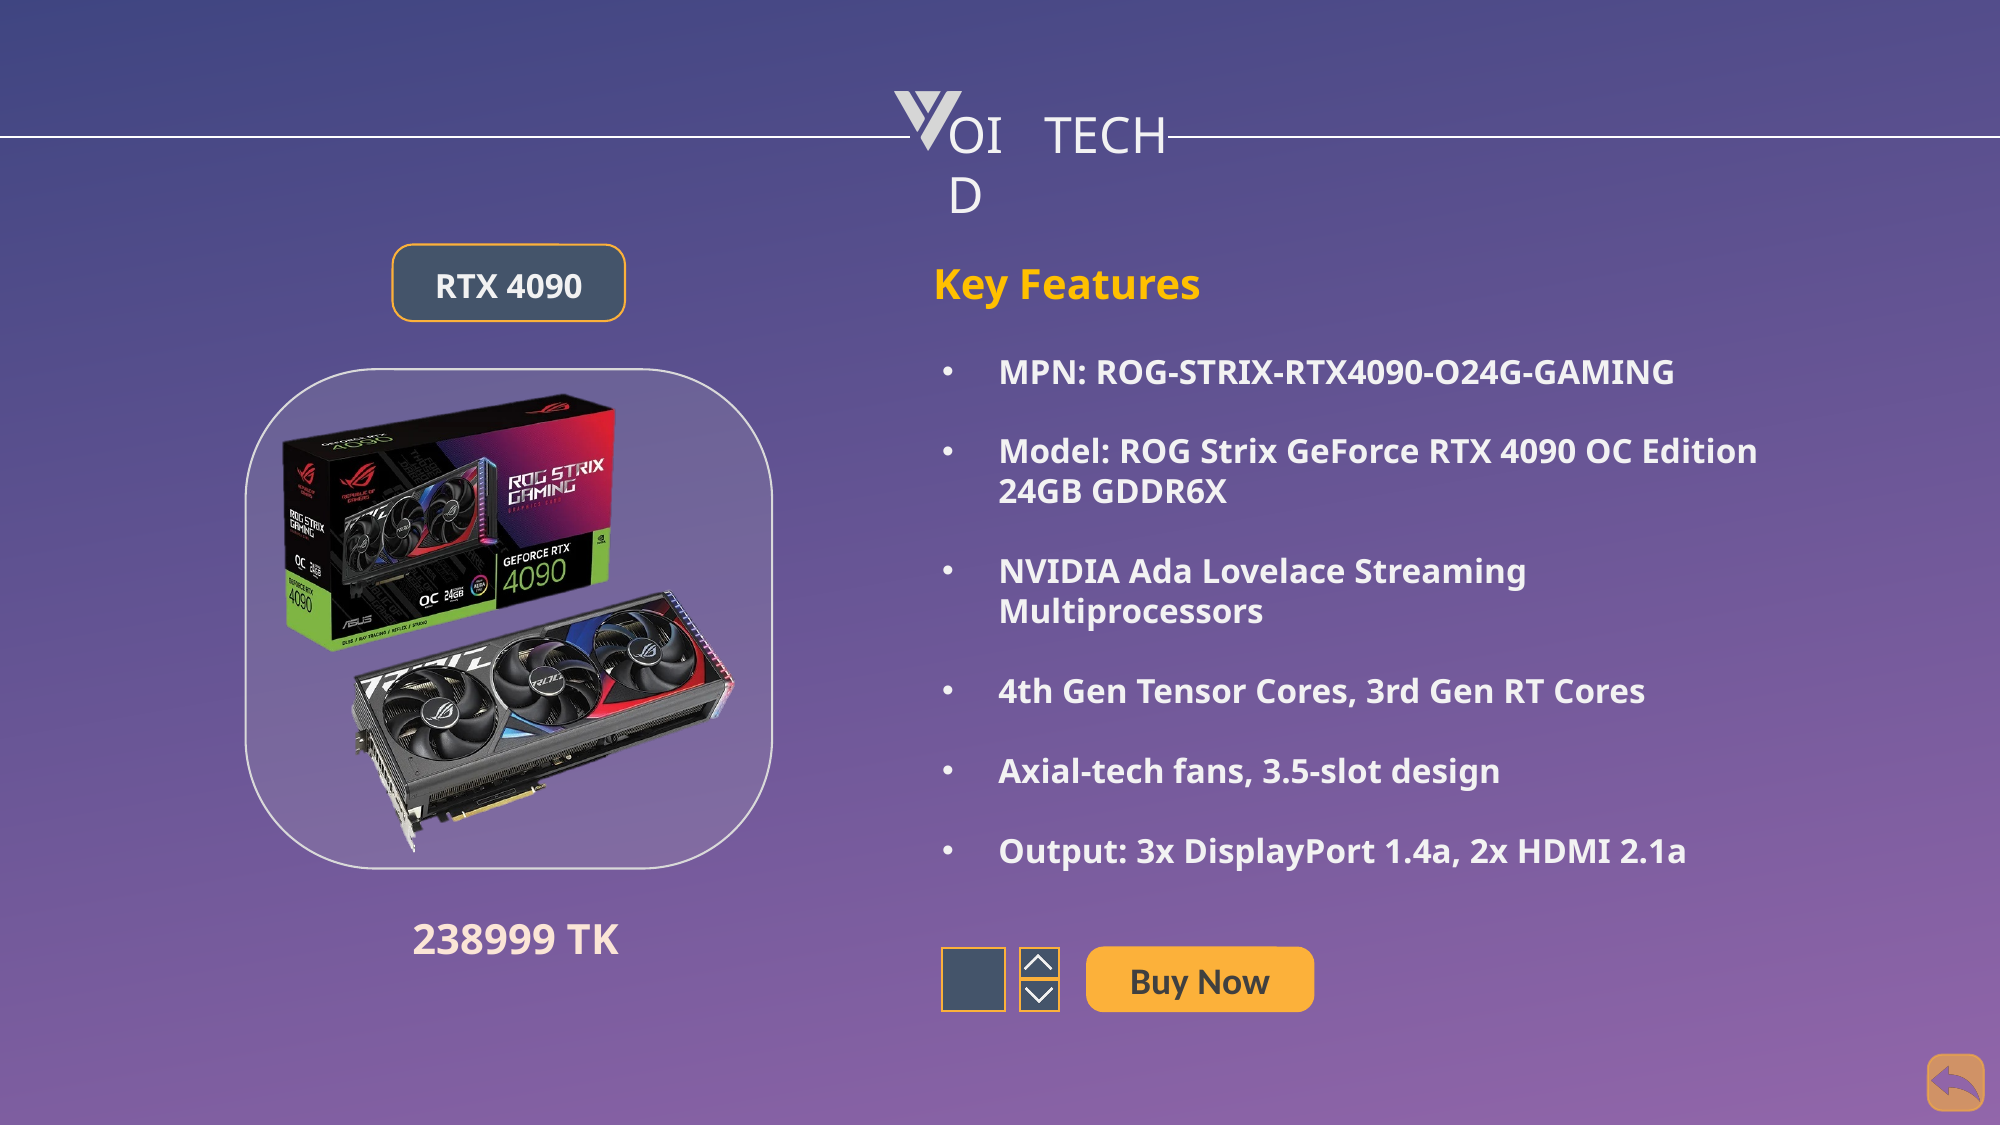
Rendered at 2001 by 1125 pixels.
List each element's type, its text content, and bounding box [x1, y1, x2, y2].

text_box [1926, 1054, 1985, 1113]
text_box Key Features [868, 250, 1266, 315]
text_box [0, 91, 2000, 172]
text_box Buy Now [1086, 946, 1315, 1013]
text_box 238999 TK [392, 905, 639, 970]
text_box [941, 947, 1006, 1012]
text_box MPN: ROG-STRIX-RTX4090-O24G-GAMING Model: ROG Strix GeForce RTX 4090 OC Edition 24GB GDDR6X NVIDIA Ada Lovelace Streaming Multiprocessors 4th Gen Tensor Cores, 3rd Gen RT Cores Axial-tech fans, 3.5-slot design Output: 3x DisplayPort 1.4a, 2x HDMI 2.1a [927, 303, 1782, 878]
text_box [385, 244, 632, 322]
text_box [245, 369, 773, 869]
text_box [1013, 937, 1063, 1020]
